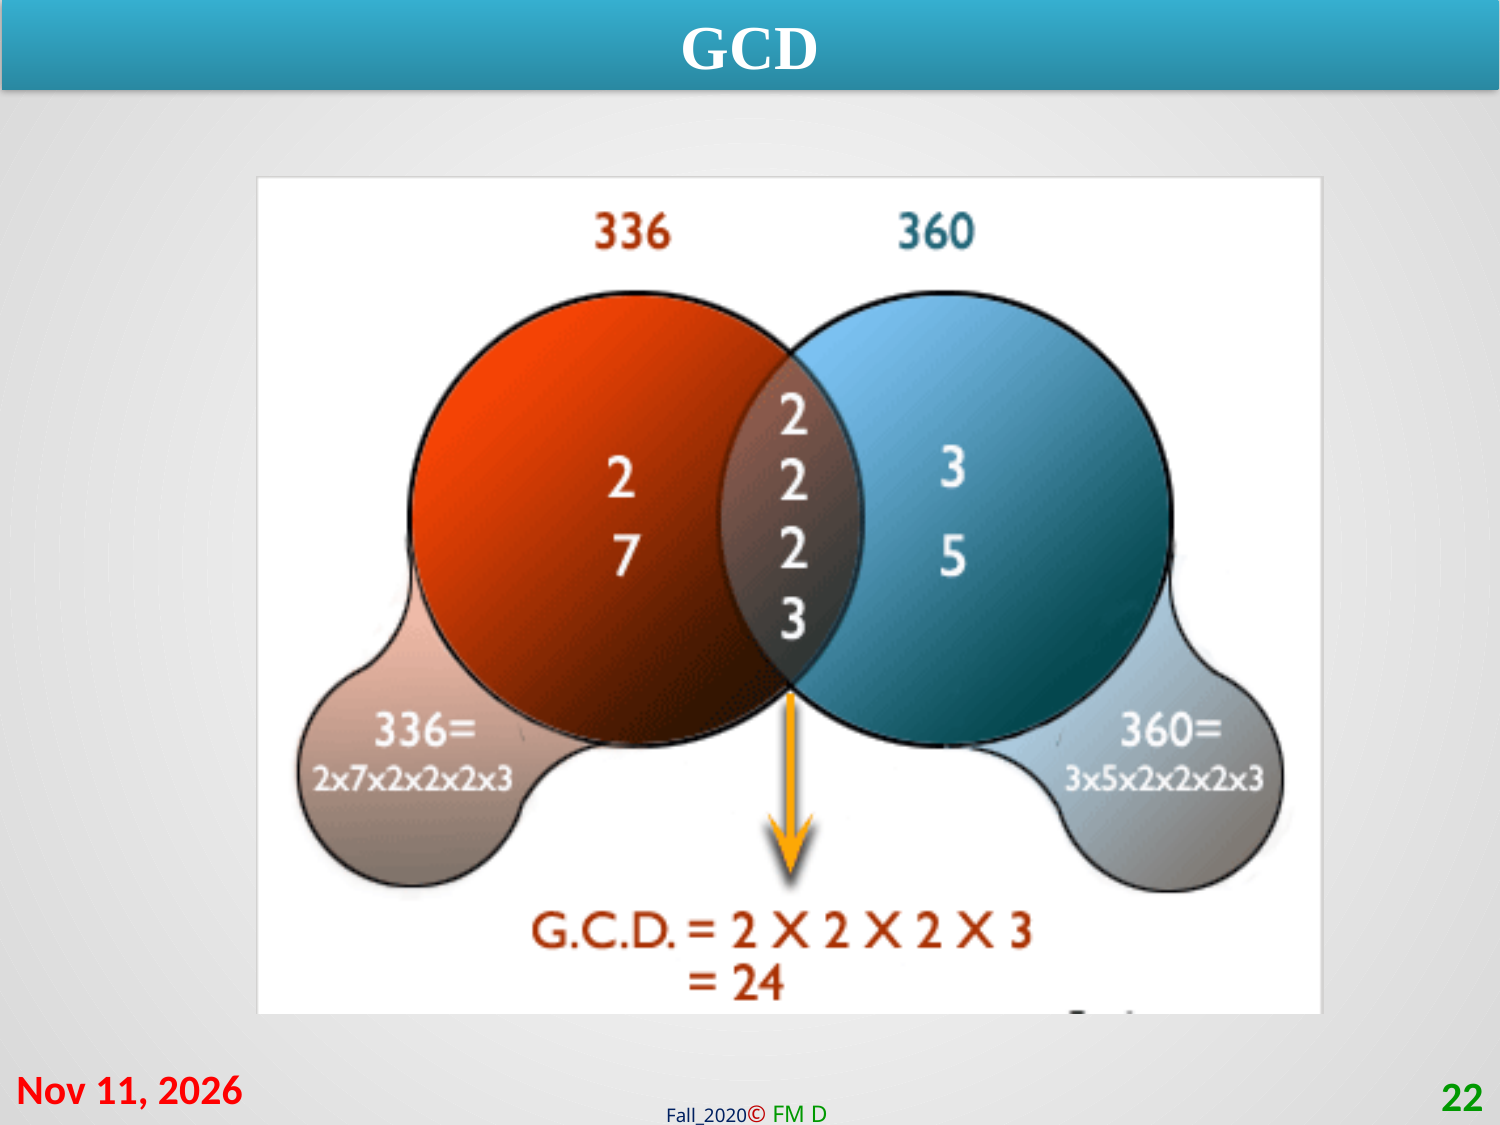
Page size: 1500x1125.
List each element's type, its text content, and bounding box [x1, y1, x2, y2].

slide_number 23-Mar-21 [1, 1057, 352, 1118]
slide_number 22 [1148, 1065, 1499, 1125]
picture [255, 176, 1324, 1015]
text_box [745, 141, 1496, 204]
text_box GCD [2, 0, 1499, 90]
